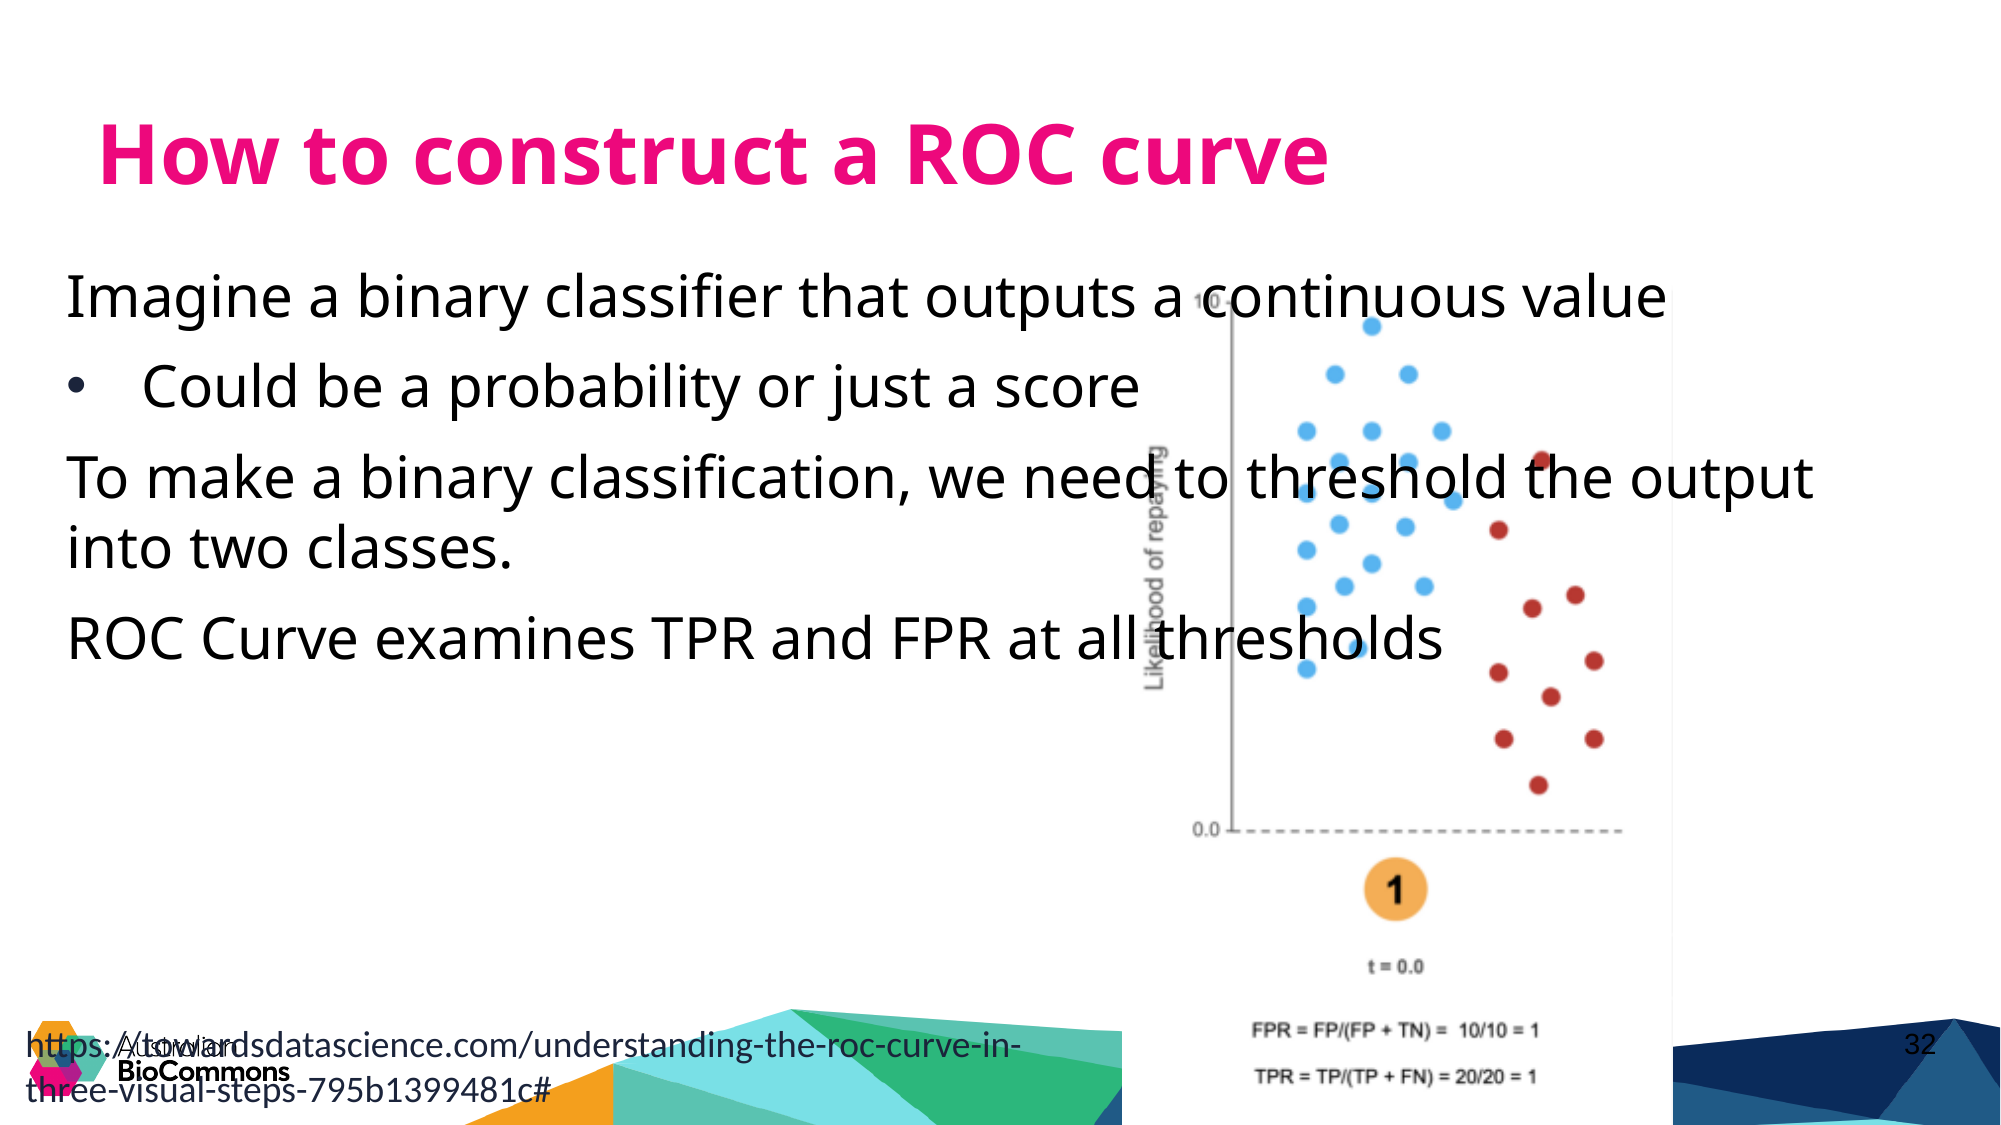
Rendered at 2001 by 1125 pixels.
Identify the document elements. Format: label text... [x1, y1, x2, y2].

slide_number ‹#› [1797, 1012, 1937, 1073]
text_box https://towardsdatascience.com/understanding-the-roc-curve-in-three-visual-steps-795b1399481c# [10, 1012, 1078, 1118]
list Imagine a binary classifier that outputs a continuous value Could be a probability or just a score To make a binary classification, we need to threshold the output into two classes. ROC Curve examines TPR and FPR at all thresholds [51, 251, 1924, 970]
picture [428, 279, 2001, 1125]
title How to construct a ROC curve [81, 64, 1953, 211]
